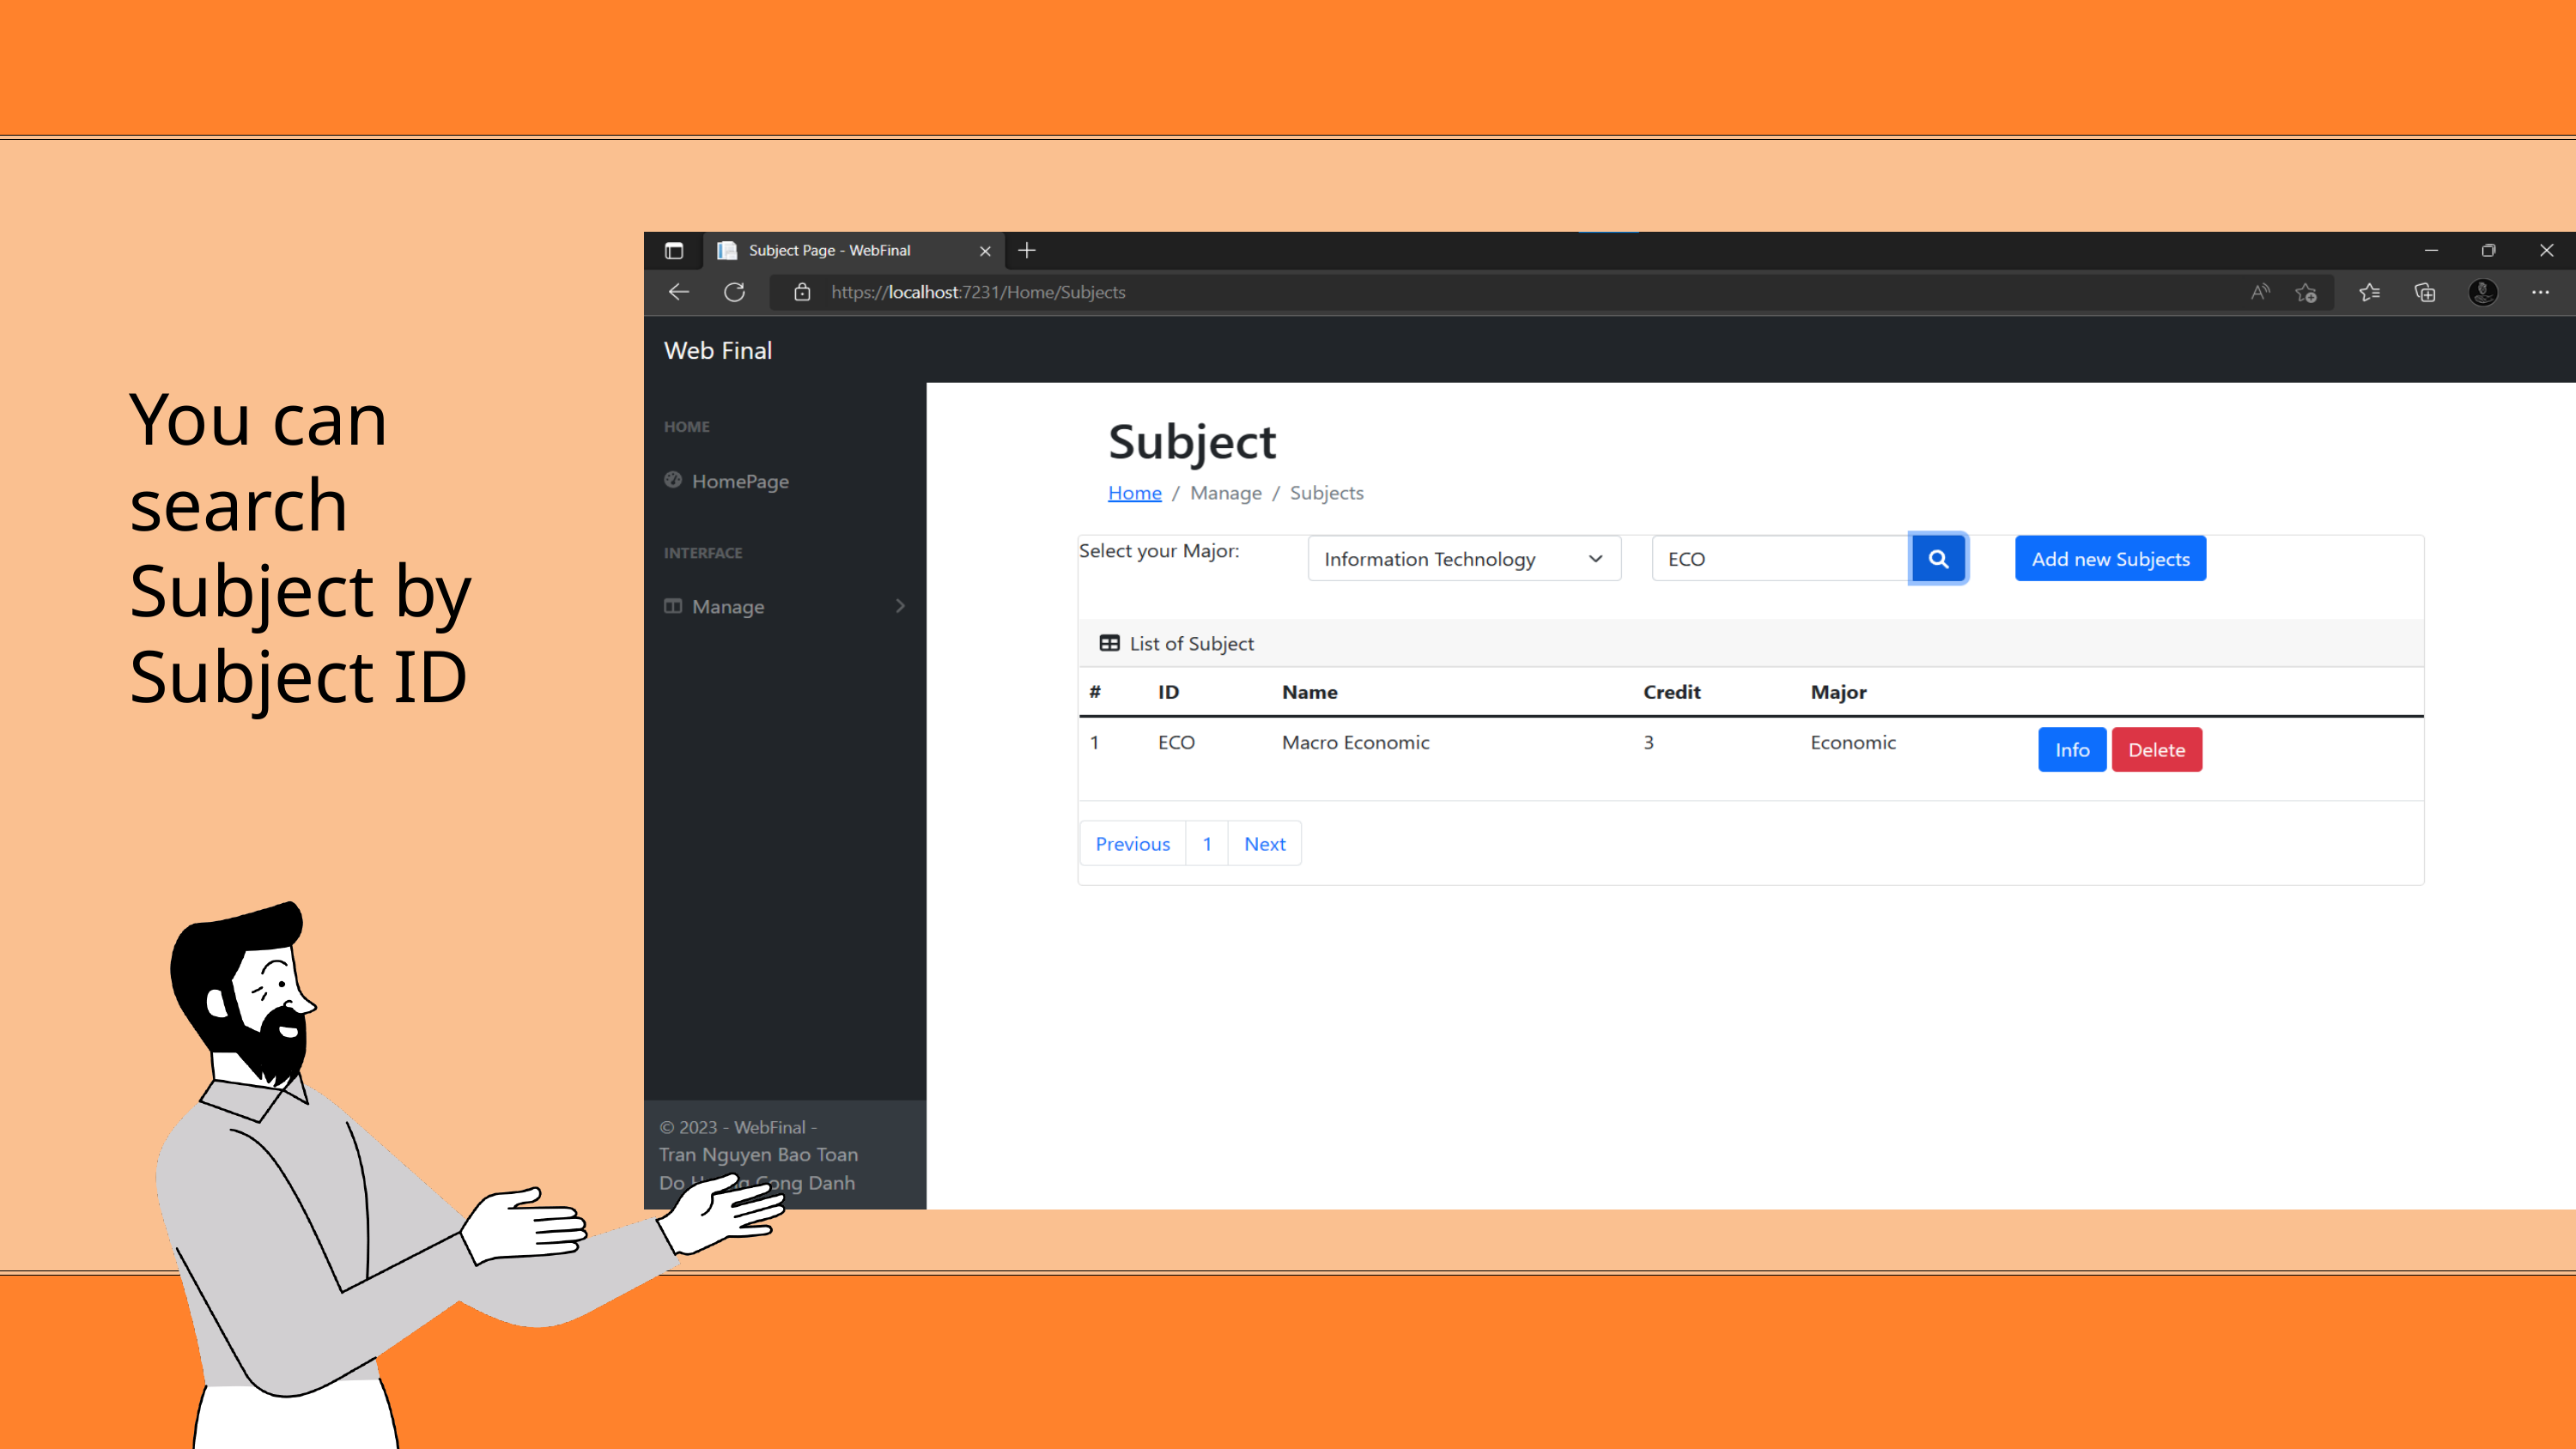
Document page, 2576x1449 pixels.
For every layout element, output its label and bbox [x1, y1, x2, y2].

picture [128, 232, 2576, 1449]
text_box [0, 134, 2576, 1276]
